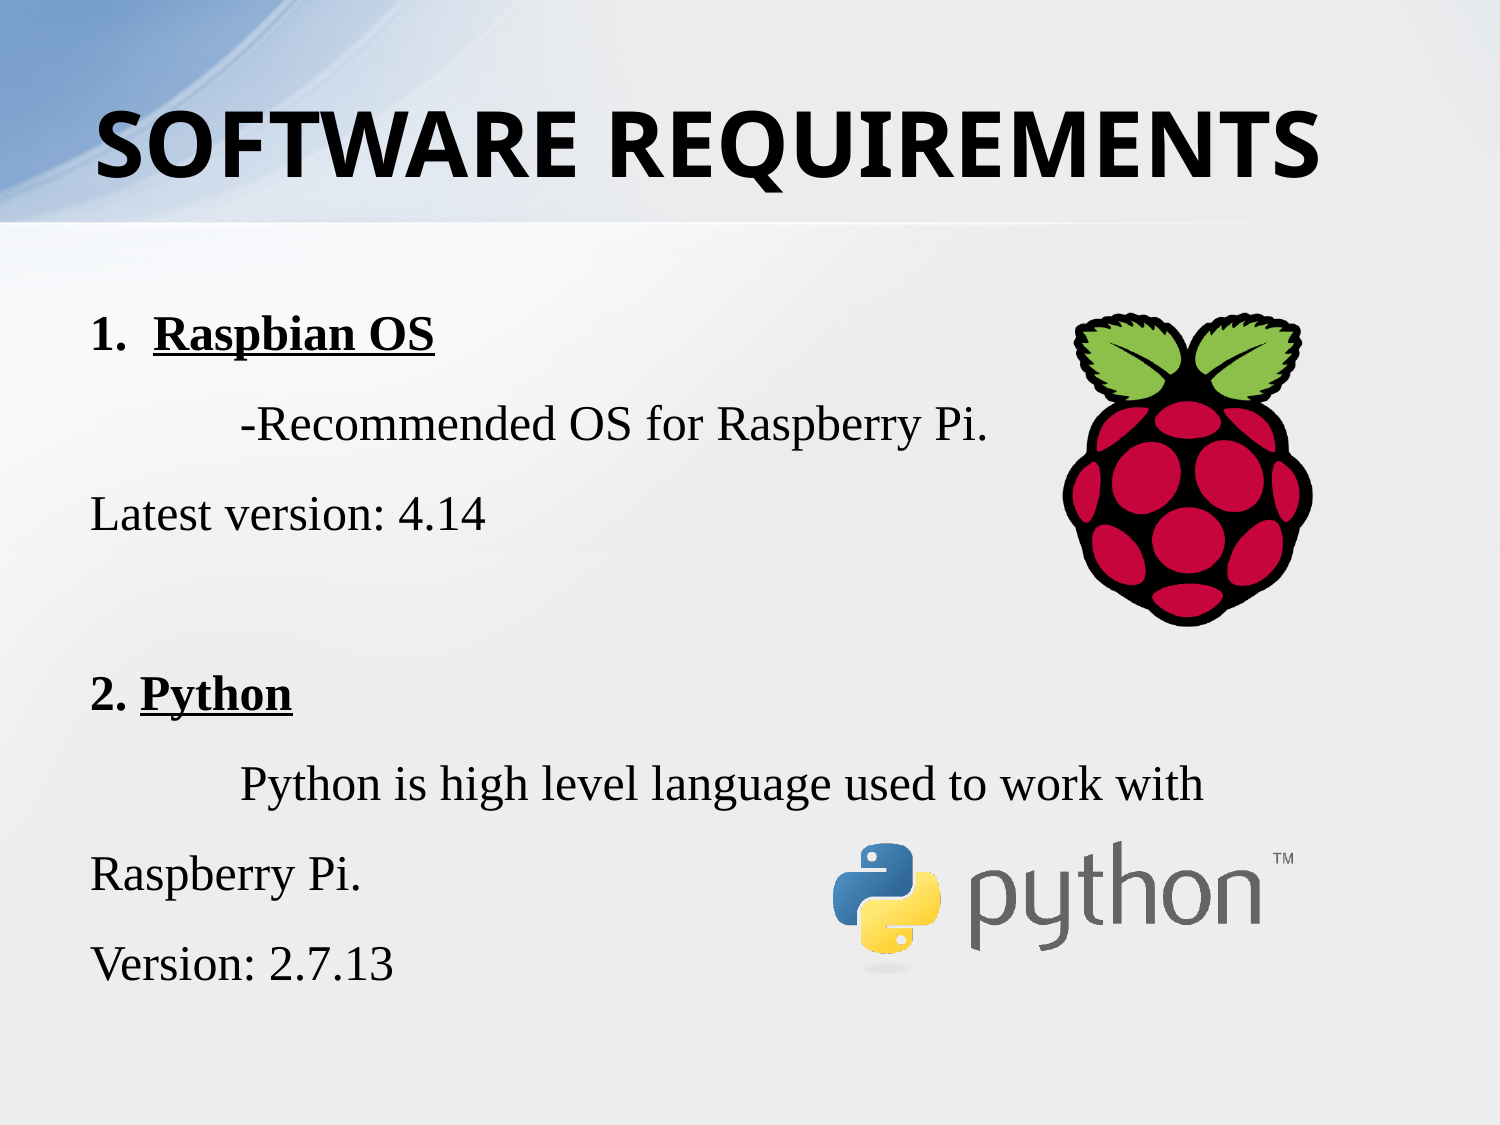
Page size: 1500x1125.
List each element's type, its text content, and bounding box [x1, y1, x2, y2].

picture [0, 0, 1500, 1125]
list Raspbian OS -Recommended OS for Raspberry Pi. Latest version: 4.14 2. Python Python is high level language used to work with Raspberry Pi. Version: 2.7.13 [75, 262, 1425, 1005]
title SOFTWARE REQUIREMENTS [79, 62, 1430, 204]
